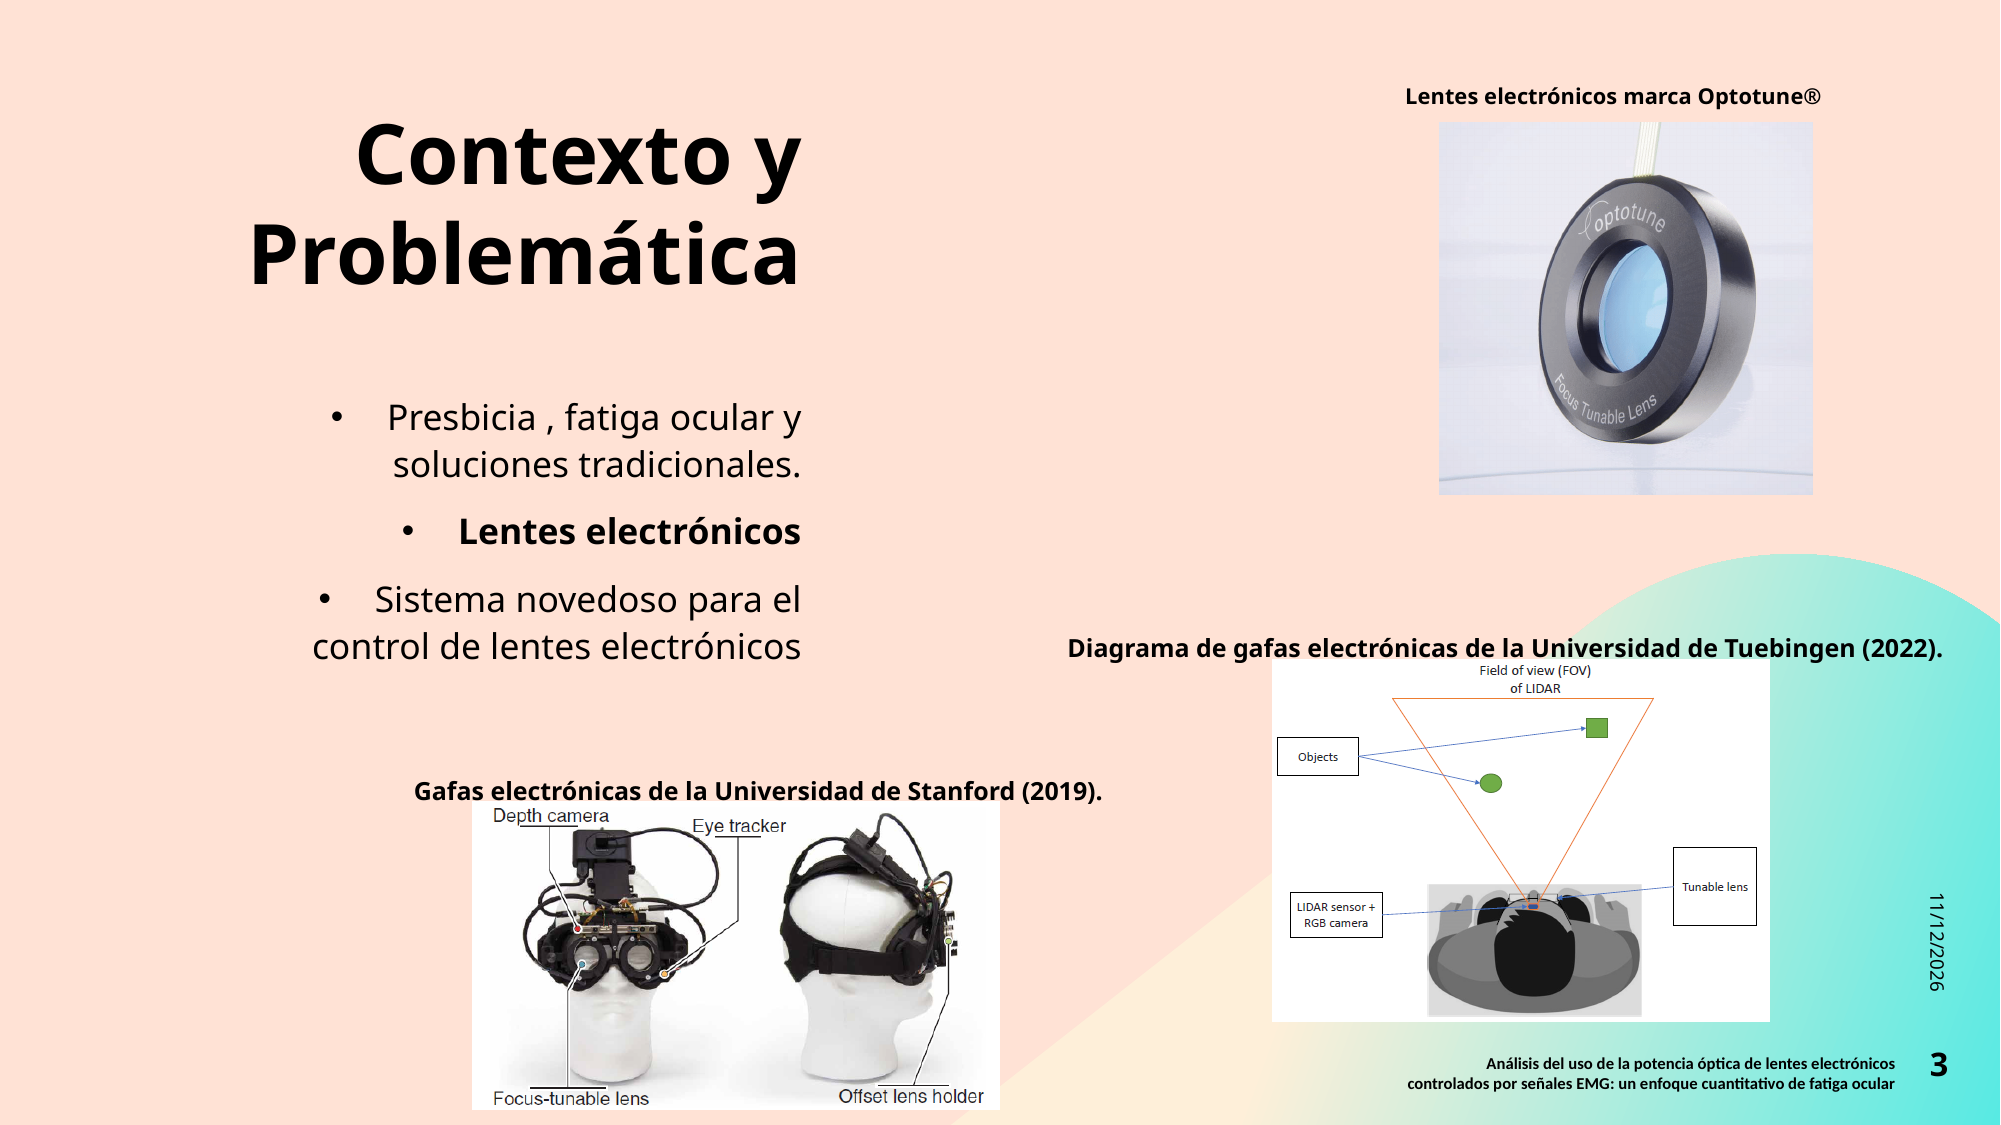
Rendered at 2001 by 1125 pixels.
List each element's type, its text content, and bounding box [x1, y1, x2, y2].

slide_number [1906, 571, 1967, 1008]
picture [1272, 659, 1770, 1022]
text_box Gafas electrónicas de la Universidad de Stanford (2019). [398, 761, 1152, 844]
slide_number 3 [1862, 1036, 1964, 1097]
text_box Diagrama de gafas electrónicas de la Universidad de Tuebingen (2022). [1052, 619, 1964, 701]
text_box Lentes electrónicos marca Optotune® [1390, 70, 1845, 136]
footer Análisis del uso de la potencia óptica de lentes electrónicos controlados por señales EMG: un enfoque cuantitativo de fatiga ocular [1388, 1036, 1912, 1110]
picture [472, 801, 1001, 1110]
picture [1439, 122, 1813, 495]
title Contexto y Problemática [178, 39, 817, 309]
subtitle Presbicia , fatiga ocular y soluciones tradicionales. Lentes electrónicos Sistema novedoso para el control de lentes electrónicos [219, 383, 817, 742]
